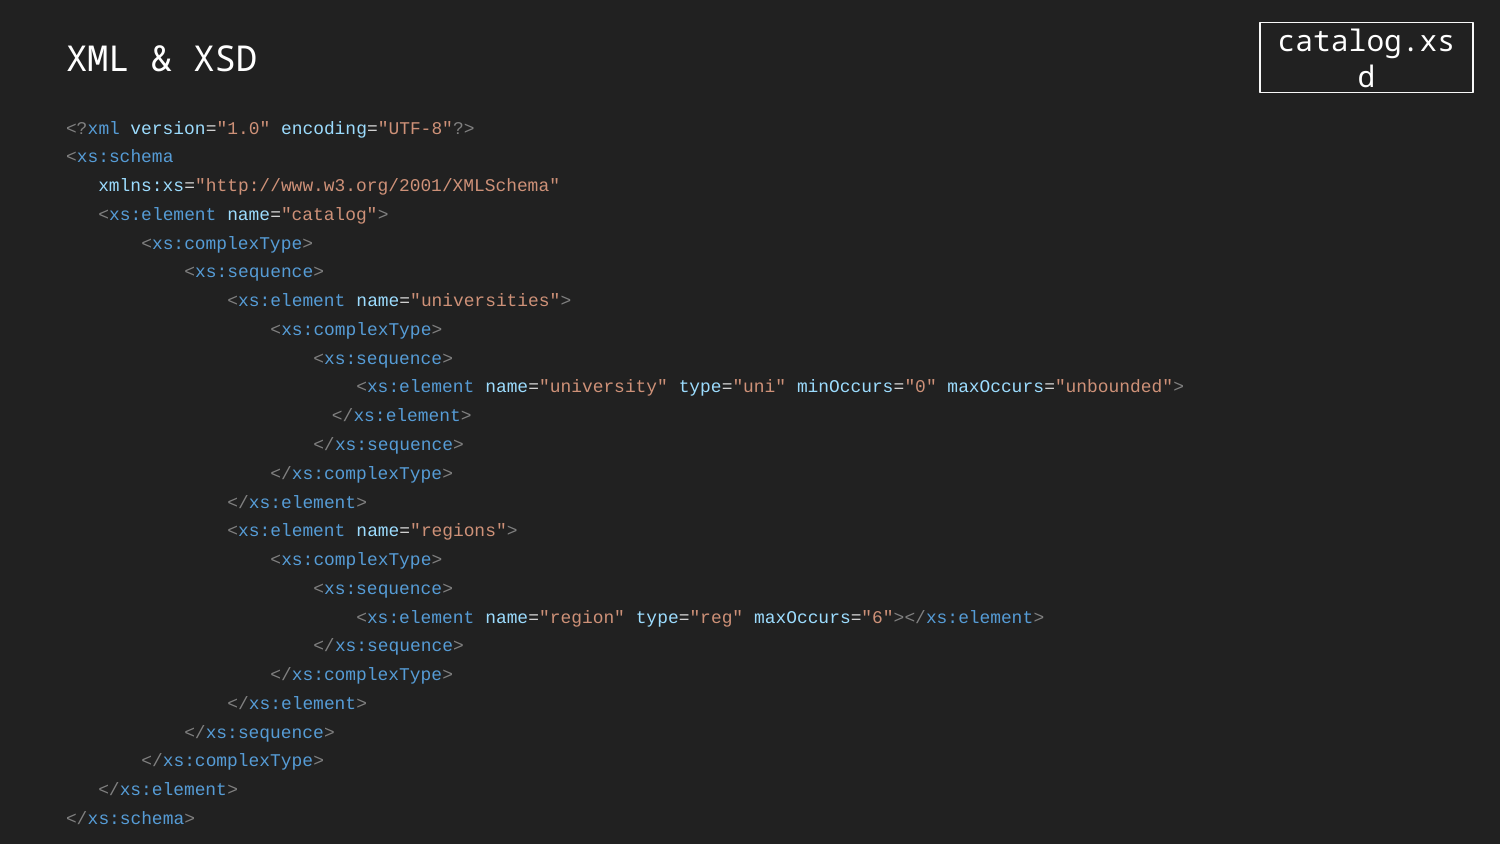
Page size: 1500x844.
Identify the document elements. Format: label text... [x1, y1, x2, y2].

list <?xml version="1.0" encoding="UTF-8"?> <xs:schema xmlns:xs="http://www.w3.org/2001/XMLSchema" <xs:element name="catalog"> <xs:complexType> <xs:sequence> <xs:element name="universities"> <xs:complexType> <xs:sequence> <xs:element name="university" type="uni" minOccurs="0" maxOccurs="unbounded"> </xs:element> </xs:sequence> </xs:complexType> </xs:element> <xs:element name="regions"> <xs:complexType> <xs:sequence> <xs:element name="region" type="reg" maxOccurs="6"></xs:element> </xs:sequence> </xs:complexType> </xs:element> </xs:sequence> </xs:complexType> </xs:element> </xs:schema> [51, 93, 1357, 844]
title catalog.xsd [1259, 22, 1473, 93]
title XML & XSD [51, 21, 1254, 93]
